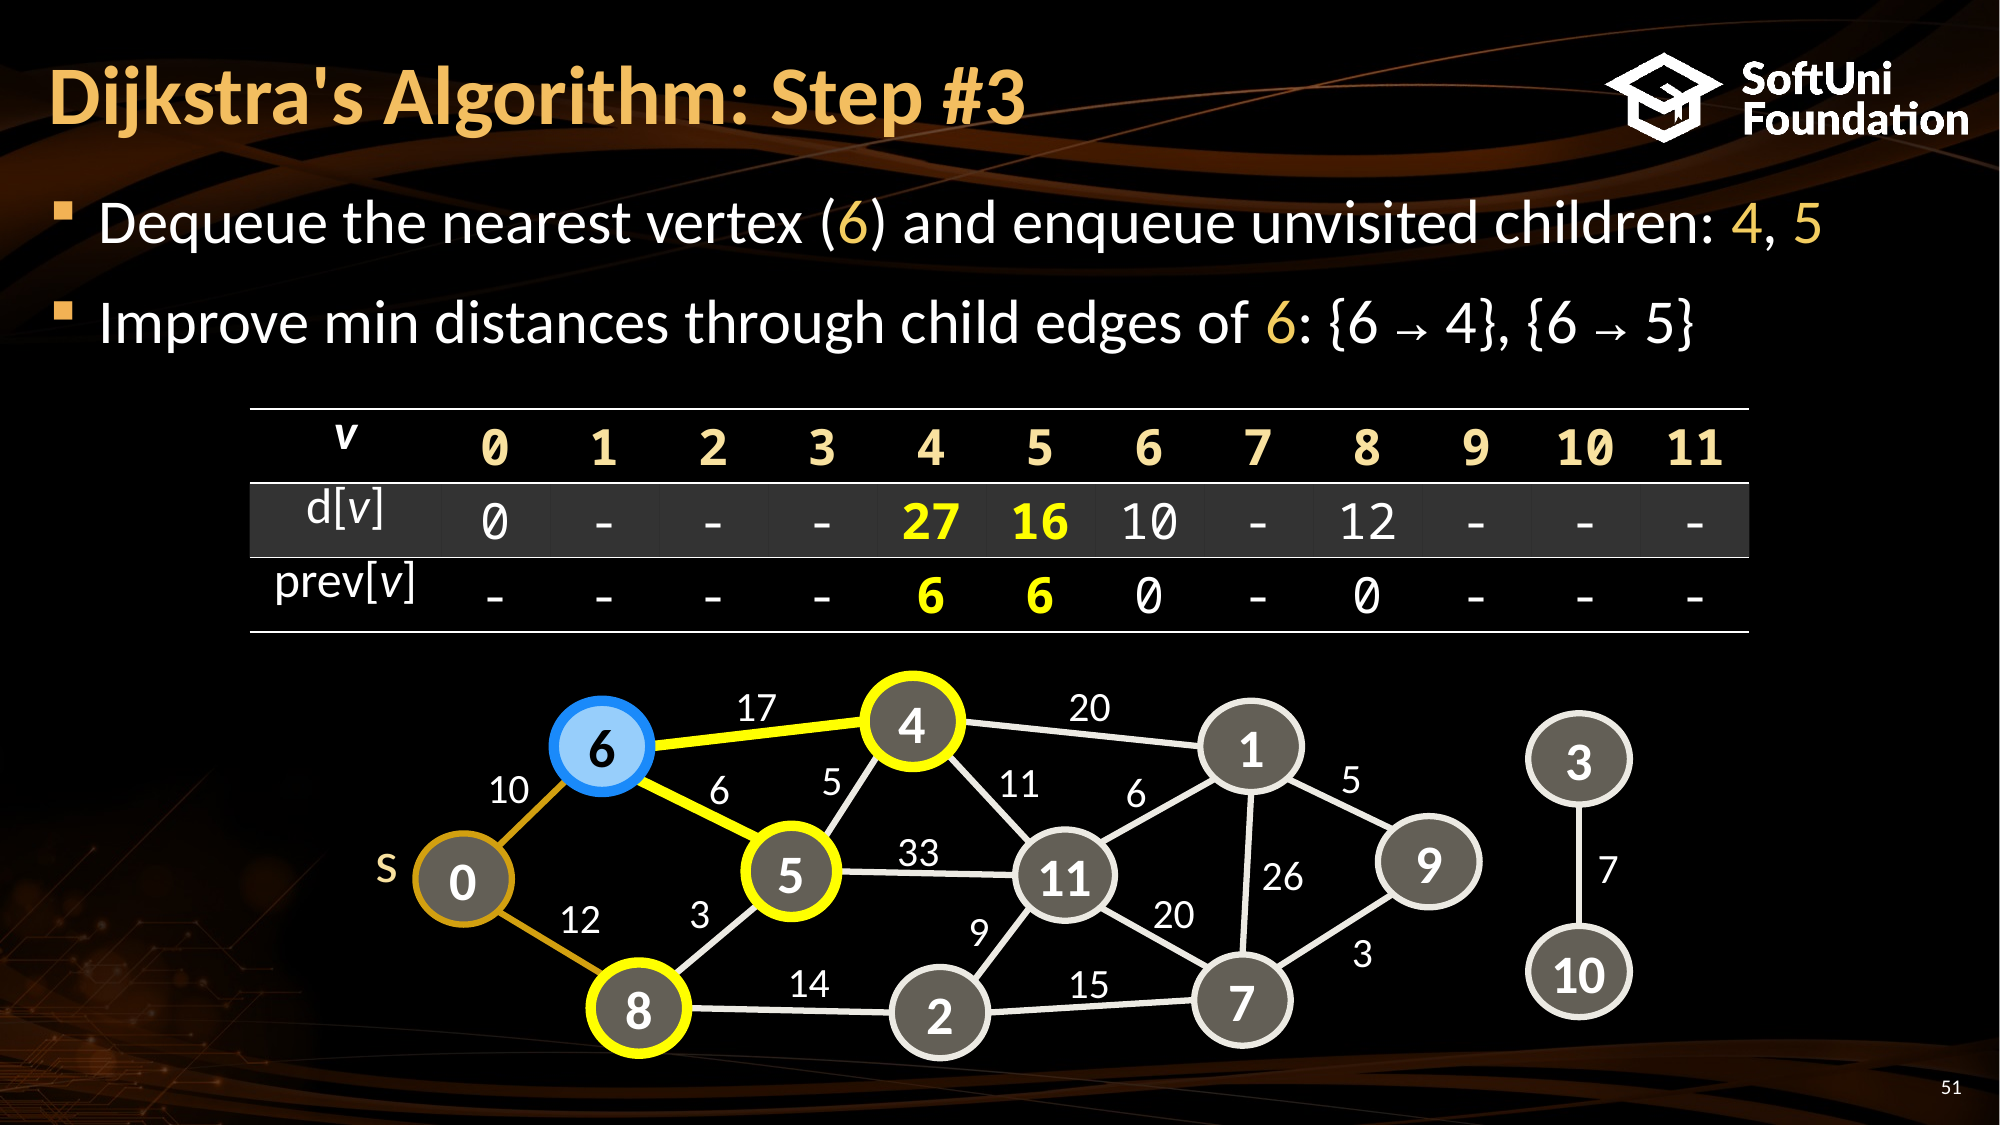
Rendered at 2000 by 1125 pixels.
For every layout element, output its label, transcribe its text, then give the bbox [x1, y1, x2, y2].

table_cell 6 [877, 558, 986, 631]
table_cell 0 [441, 484, 550, 557]
table_cell d[v] [250, 484, 441, 557]
table_cell - [441, 558, 550, 631]
table_cell - [768, 558, 877, 631]
table_cell 0 [1095, 558, 1204, 631]
table_cell 27 [877, 484, 986, 557]
table_header 4 [877, 410, 986, 482]
table_cell prev[v] [250, 558, 441, 631]
table_header 7 [1204, 410, 1313, 482]
table_cell 10 [1095, 484, 1204, 557]
table_cell - [1422, 558, 1531, 631]
table_cell - [550, 484, 659, 557]
list Dequeue the nearest vertex (6) and enqueue unvisited children: 4, 5 Improve min distances through child edges of 6: {6 → 4}, {6 → 5} [31, 174, 1968, 1089]
table_header 0 [441, 410, 550, 482]
table_header 9 [1422, 410, 1531, 482]
table_cell - [768, 484, 877, 557]
table_cell 16 [986, 484, 1095, 557]
table_header 1 [550, 410, 659, 482]
table_cell - [1531, 484, 1640, 557]
table_header 10 [1531, 410, 1640, 482]
table_cell - [659, 484, 768, 557]
table_cell 12 [1313, 484, 1422, 557]
table_cell - [1204, 558, 1313, 631]
table_cell - [1640, 558, 1749, 631]
picture [0, 0, 2000, 1125]
table_header 2 [659, 410, 768, 482]
table_cell - [1640, 484, 1749, 557]
table_cell - [1531, 558, 1640, 631]
table_cell - [659, 558, 768, 631]
table_cell 0 [1313, 558, 1422, 631]
table_cell - [1204, 484, 1313, 557]
table_cell - [550, 558, 659, 631]
table_header 5 [986, 410, 1095, 482]
table_cell - [1422, 484, 1531, 557]
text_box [360, 671, 1634, 1059]
table_header 11 [1640, 410, 1749, 482]
table_header 6 [1095, 410, 1204, 482]
title Dijkstra's Algorithm: Step #3 [30, 6, 1602, 189]
table_header 3 [768, 410, 877, 482]
table_cell 6 [986, 558, 1095, 631]
table_header v [250, 410, 441, 482]
slide_number 51 [1897, 1089, 1968, 1103]
table_header 8 [1313, 410, 1422, 482]
